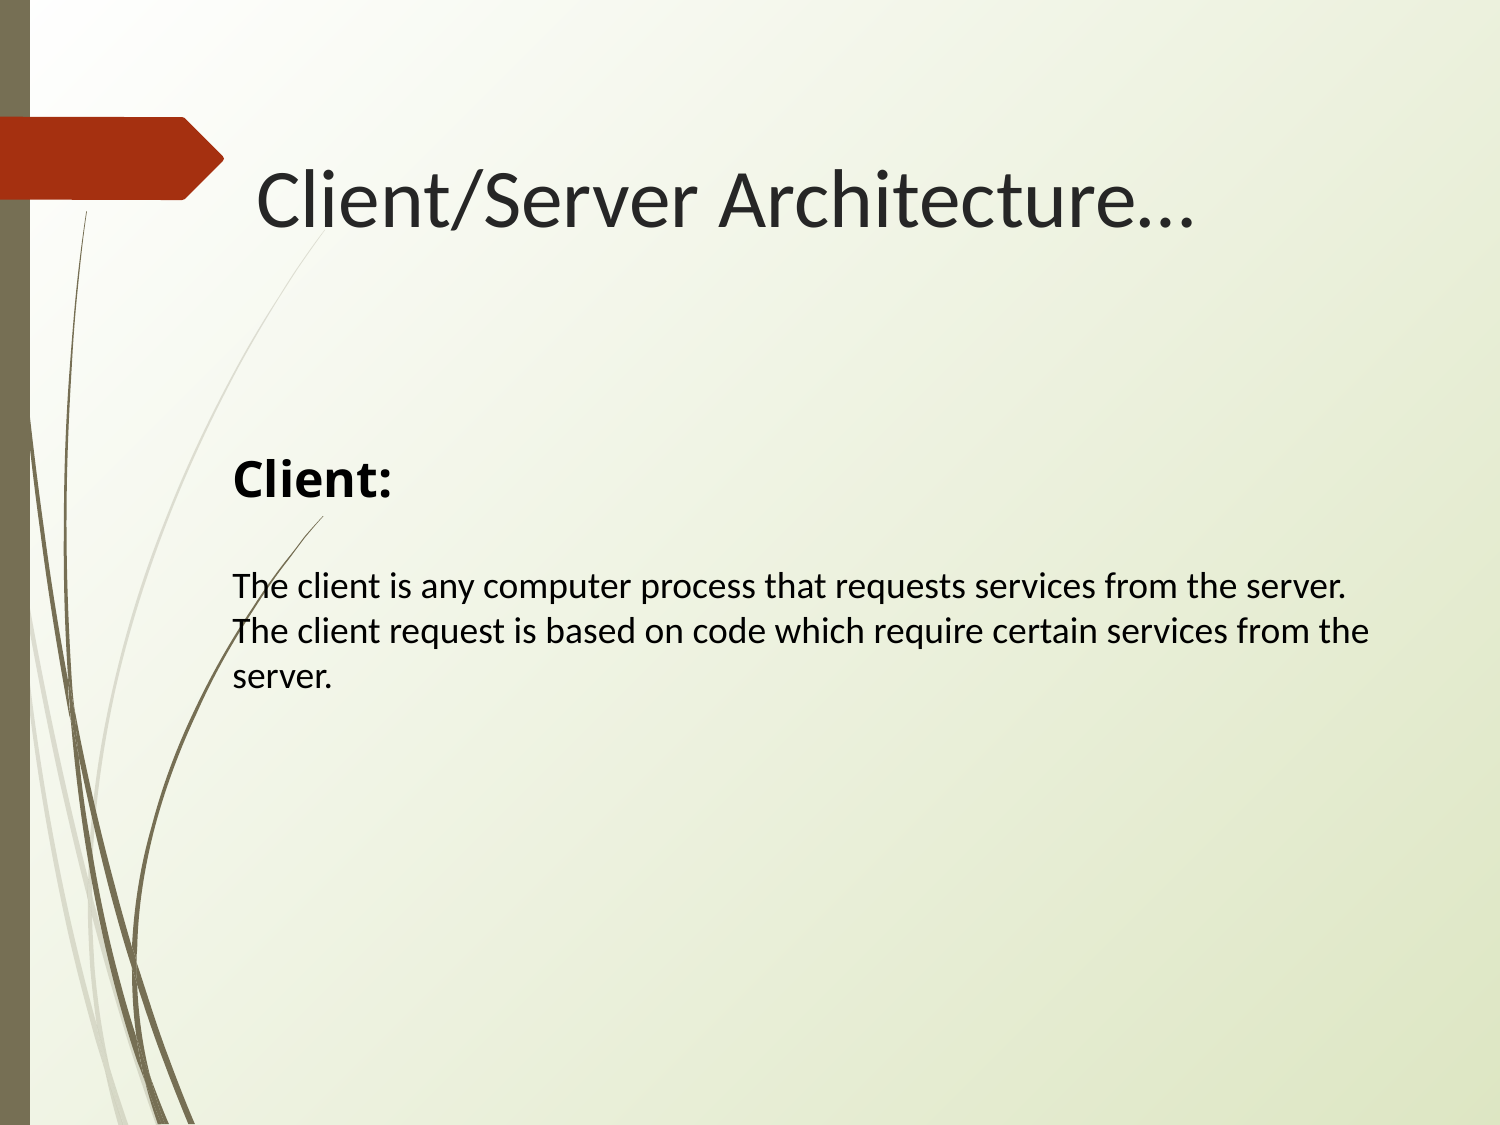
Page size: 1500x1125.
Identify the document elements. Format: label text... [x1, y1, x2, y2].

text_box Client: The client is any computer process that requests services from the server. The client request is based on code which require certain services from the server. [230, 394, 1413, 697]
title Client/Server Architecture… [254, 142, 1448, 333]
